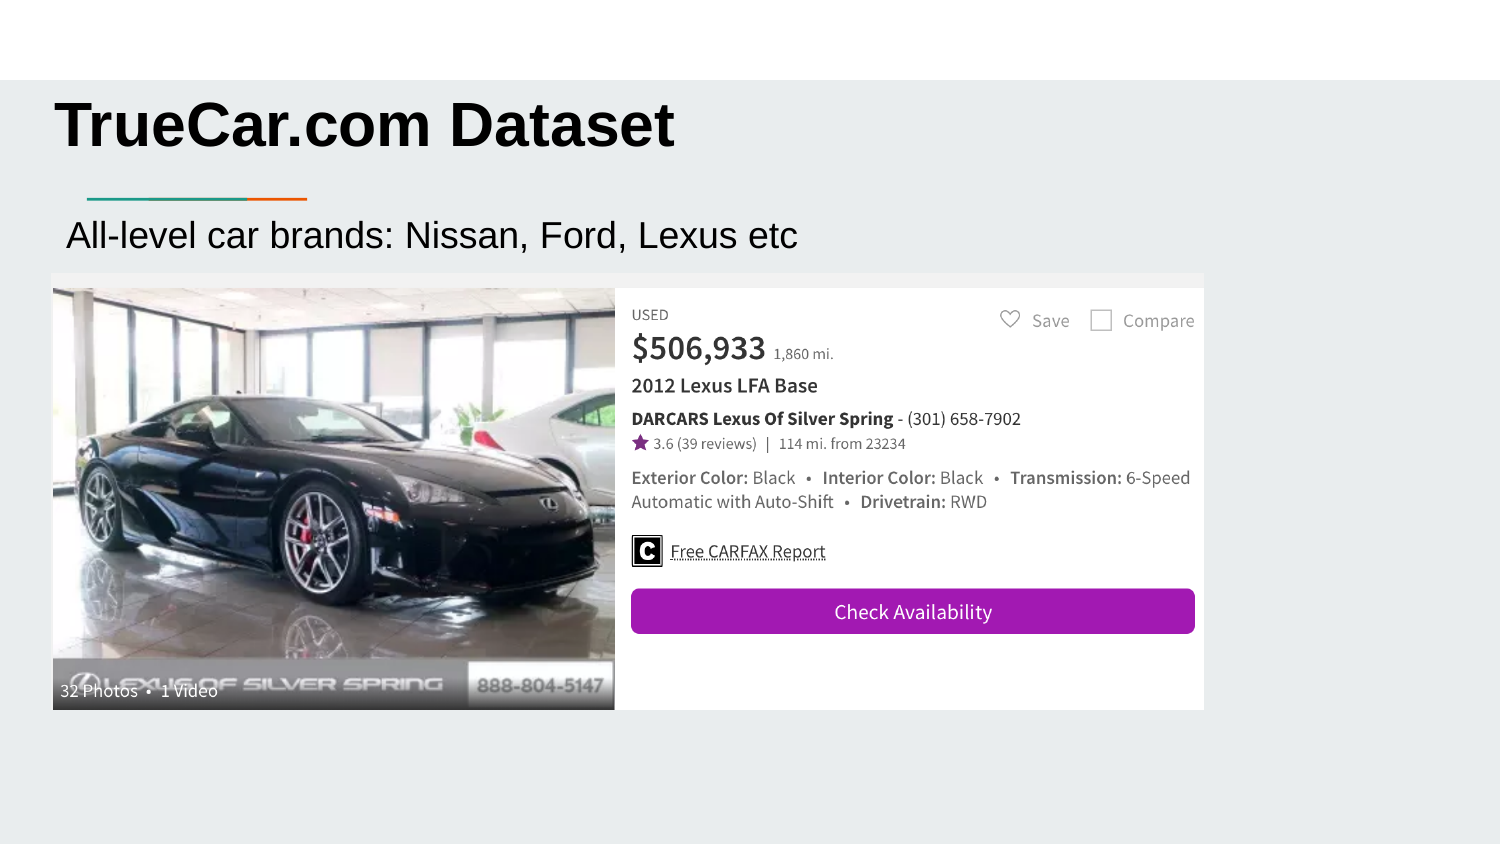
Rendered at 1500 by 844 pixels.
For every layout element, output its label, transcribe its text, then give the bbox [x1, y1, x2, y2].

title All-level car brands: Nissan, Ford, Lexus etc [51, 196, 1449, 323]
picture [50, 273, 1204, 710]
title TrueCar.com Dataset [39, 69, 1437, 196]
